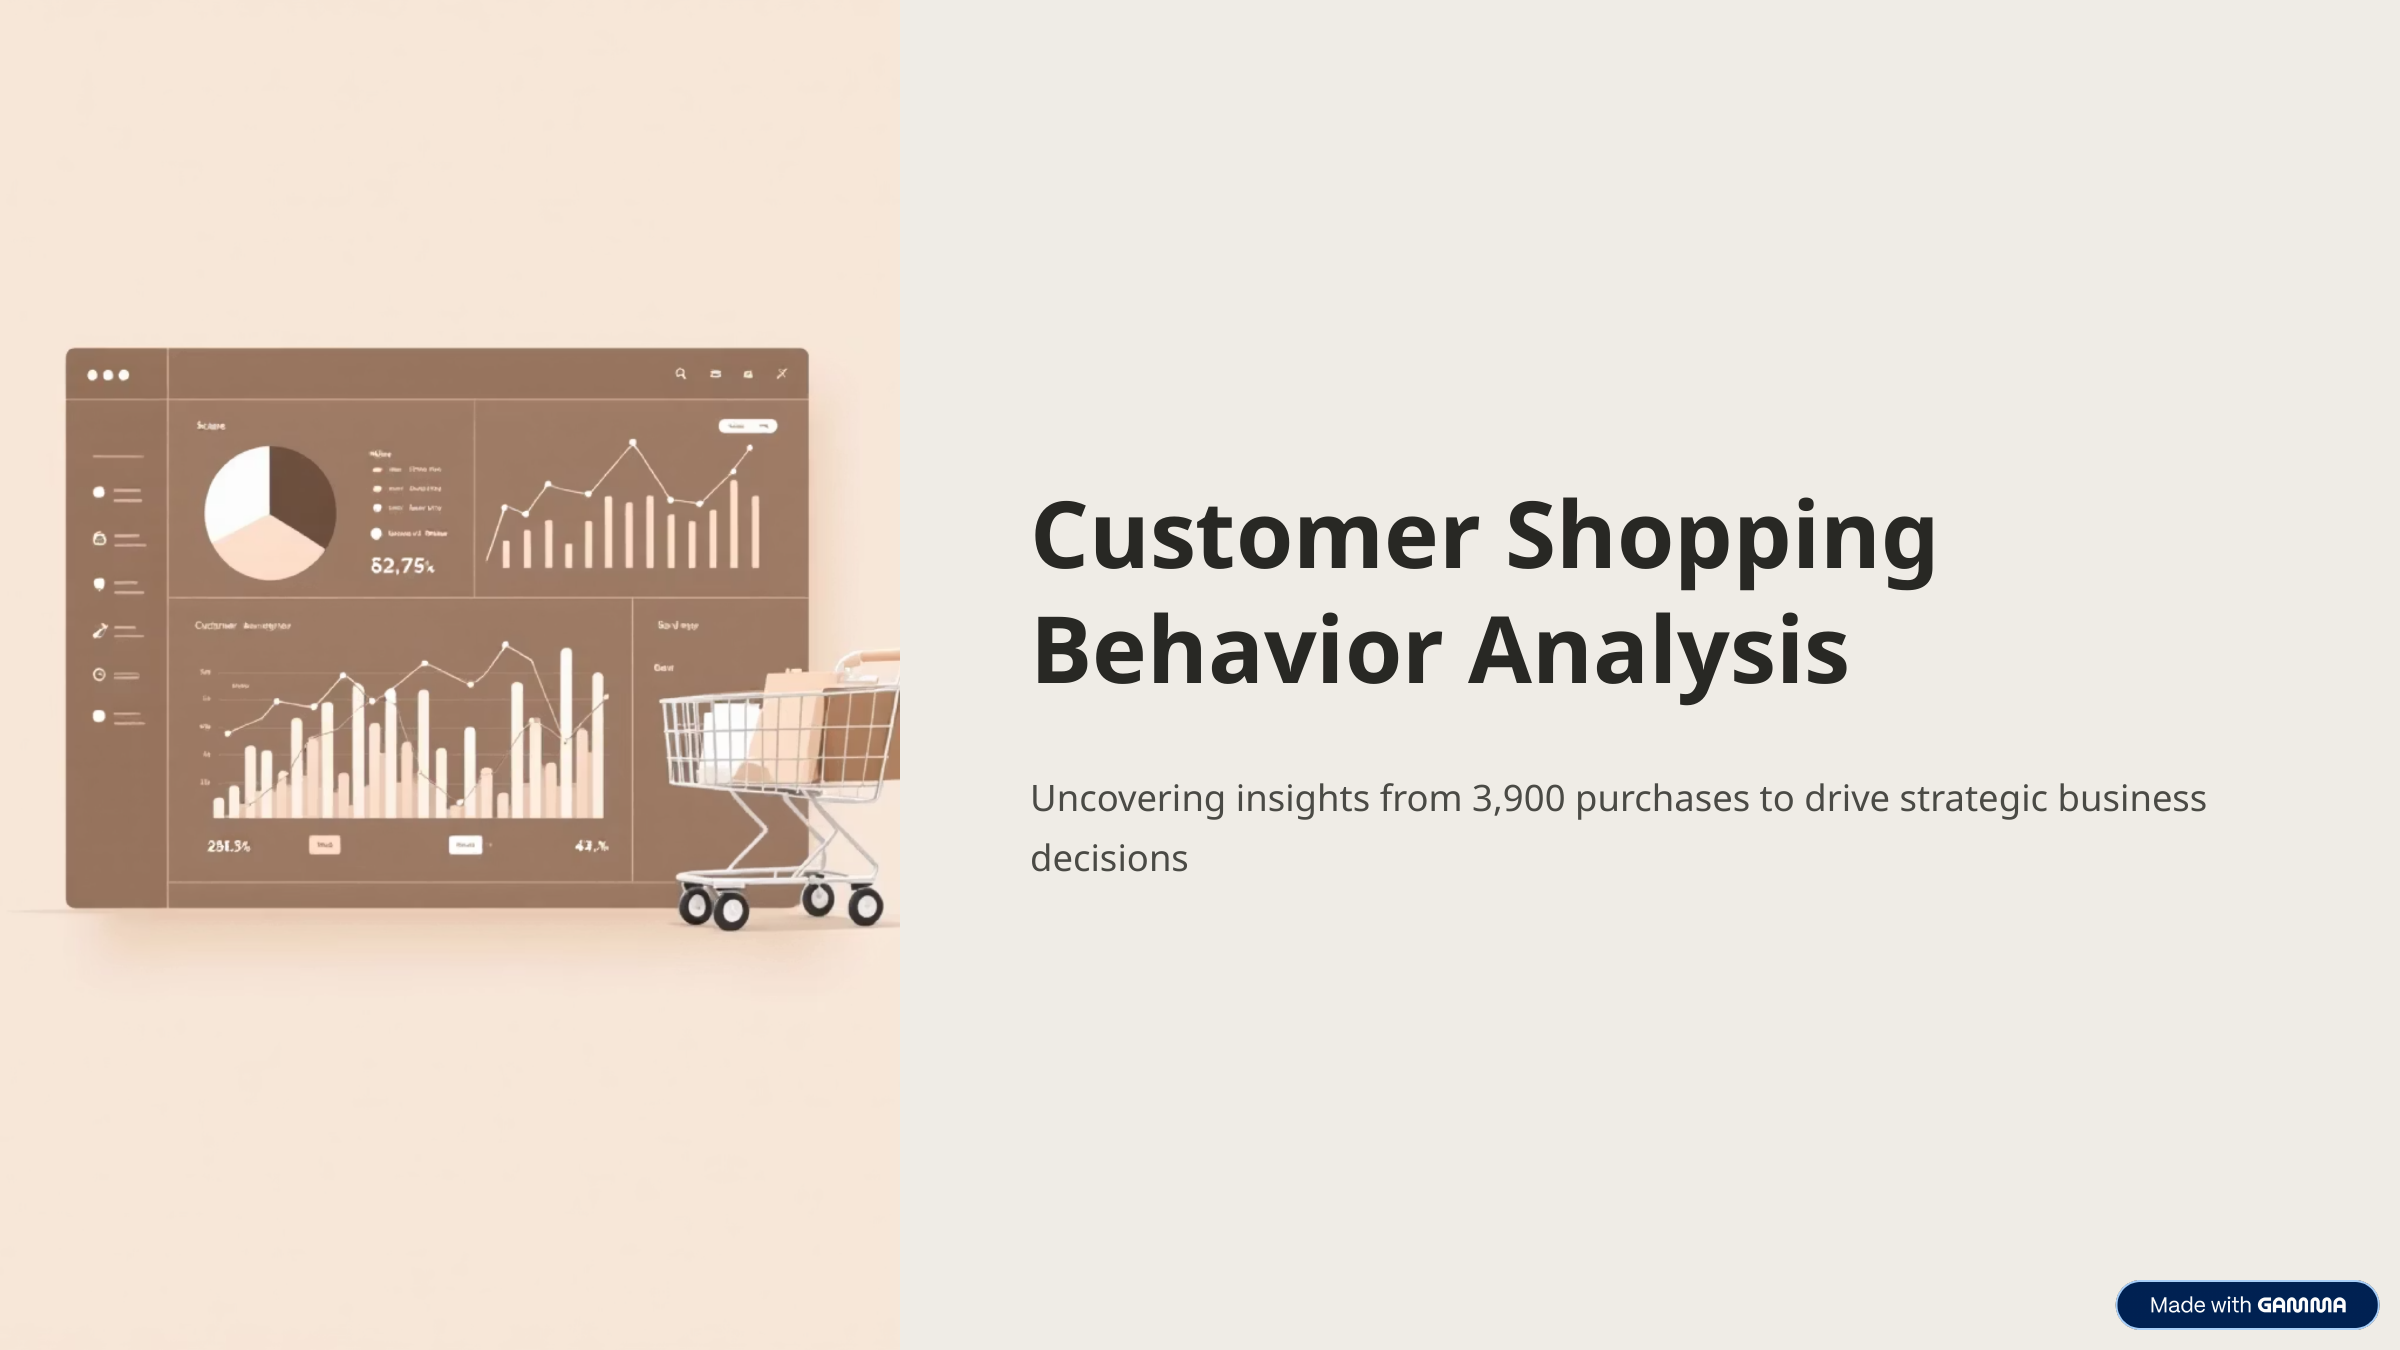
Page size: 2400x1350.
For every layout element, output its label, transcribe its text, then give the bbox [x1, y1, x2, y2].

text_box Customer Shopping Behavior Analysis [1030, 471, 2270, 704]
picture [0, 0, 900, 1350]
text_box Uncovering insights from 3,900 purchases to drive strategic business decisions [1030, 759, 2270, 879]
picture [2106, 1271, 2389, 1339]
